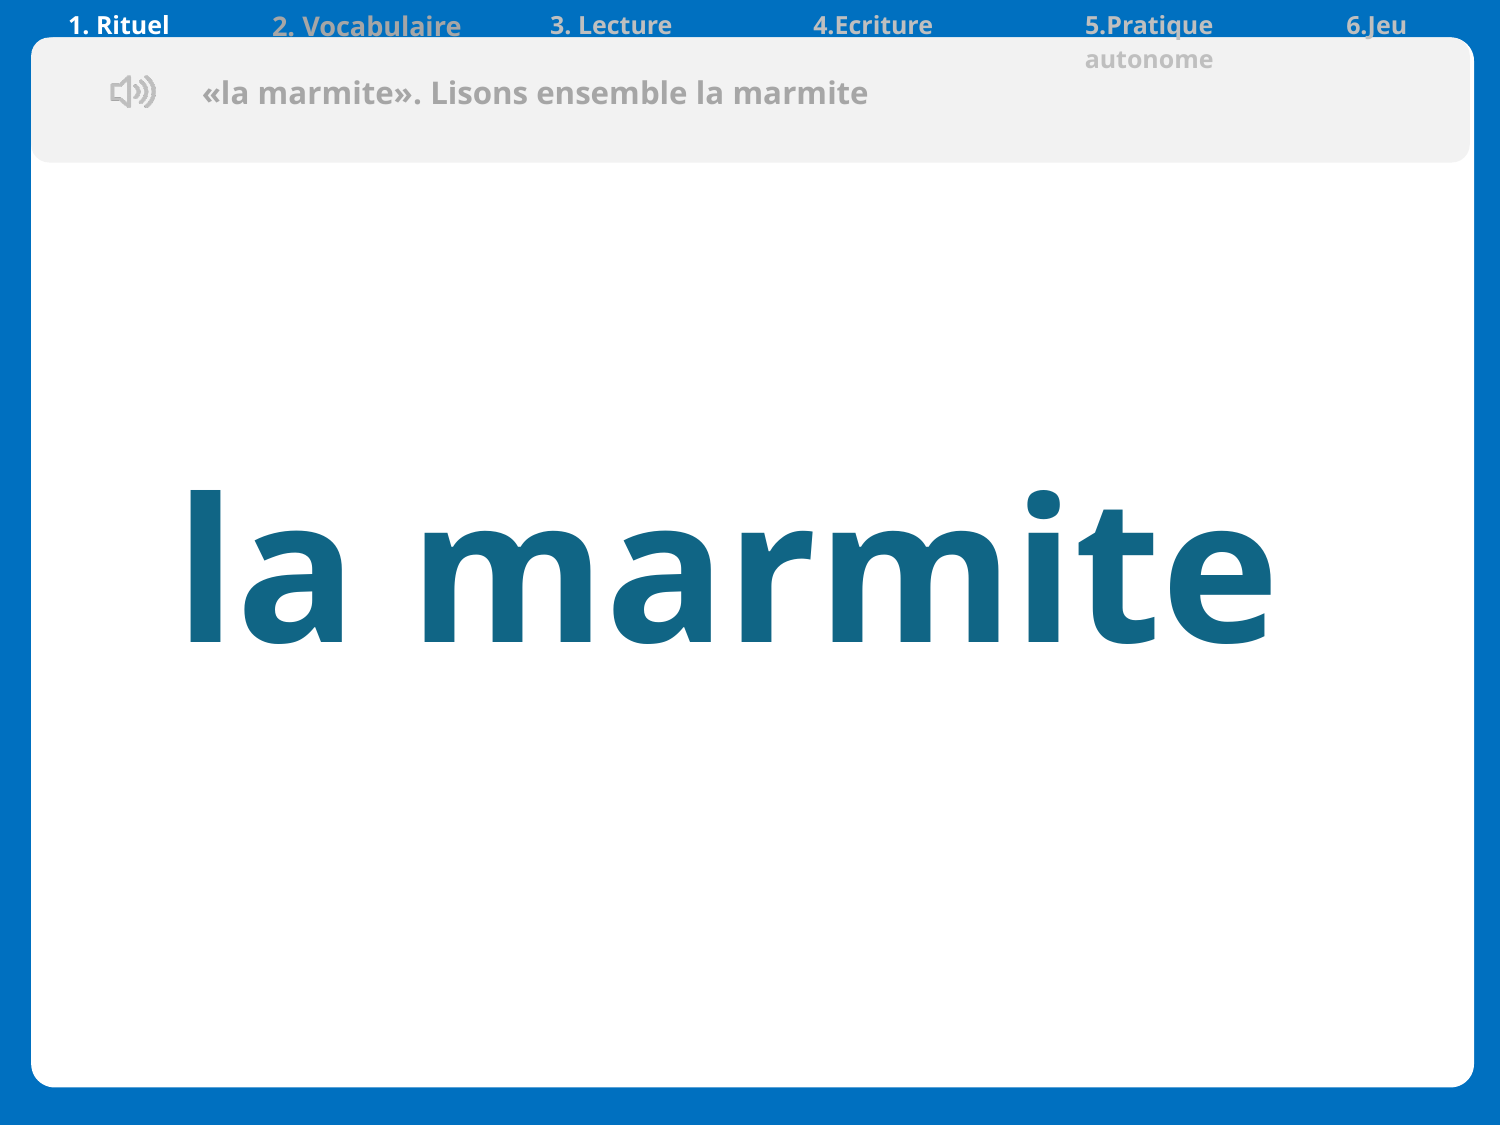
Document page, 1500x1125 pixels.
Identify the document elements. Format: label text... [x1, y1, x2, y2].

table_header 6.Jeu [1286, 0, 1468, 83]
text_box [0, 0, 1500, 1125]
table_header 1. Rituel [0, 0, 245, 83]
text_box [29, 43, 1472, 165]
table_header 2. Vocabulaire [245, 0, 489, 61]
text_box la marmite [29, 42, 1477, 1090]
table_header 5.Pratique autonome [1013, 0, 1286, 61]
table_header 3. Lecture [489, 0, 734, 61]
text_box [110, 83, 156, 108]
table_header 4.Ecriture [734, 0, 1013, 61]
text_box «la marmite». Lisons ensemble la marmite [187, 61, 1362, 161]
